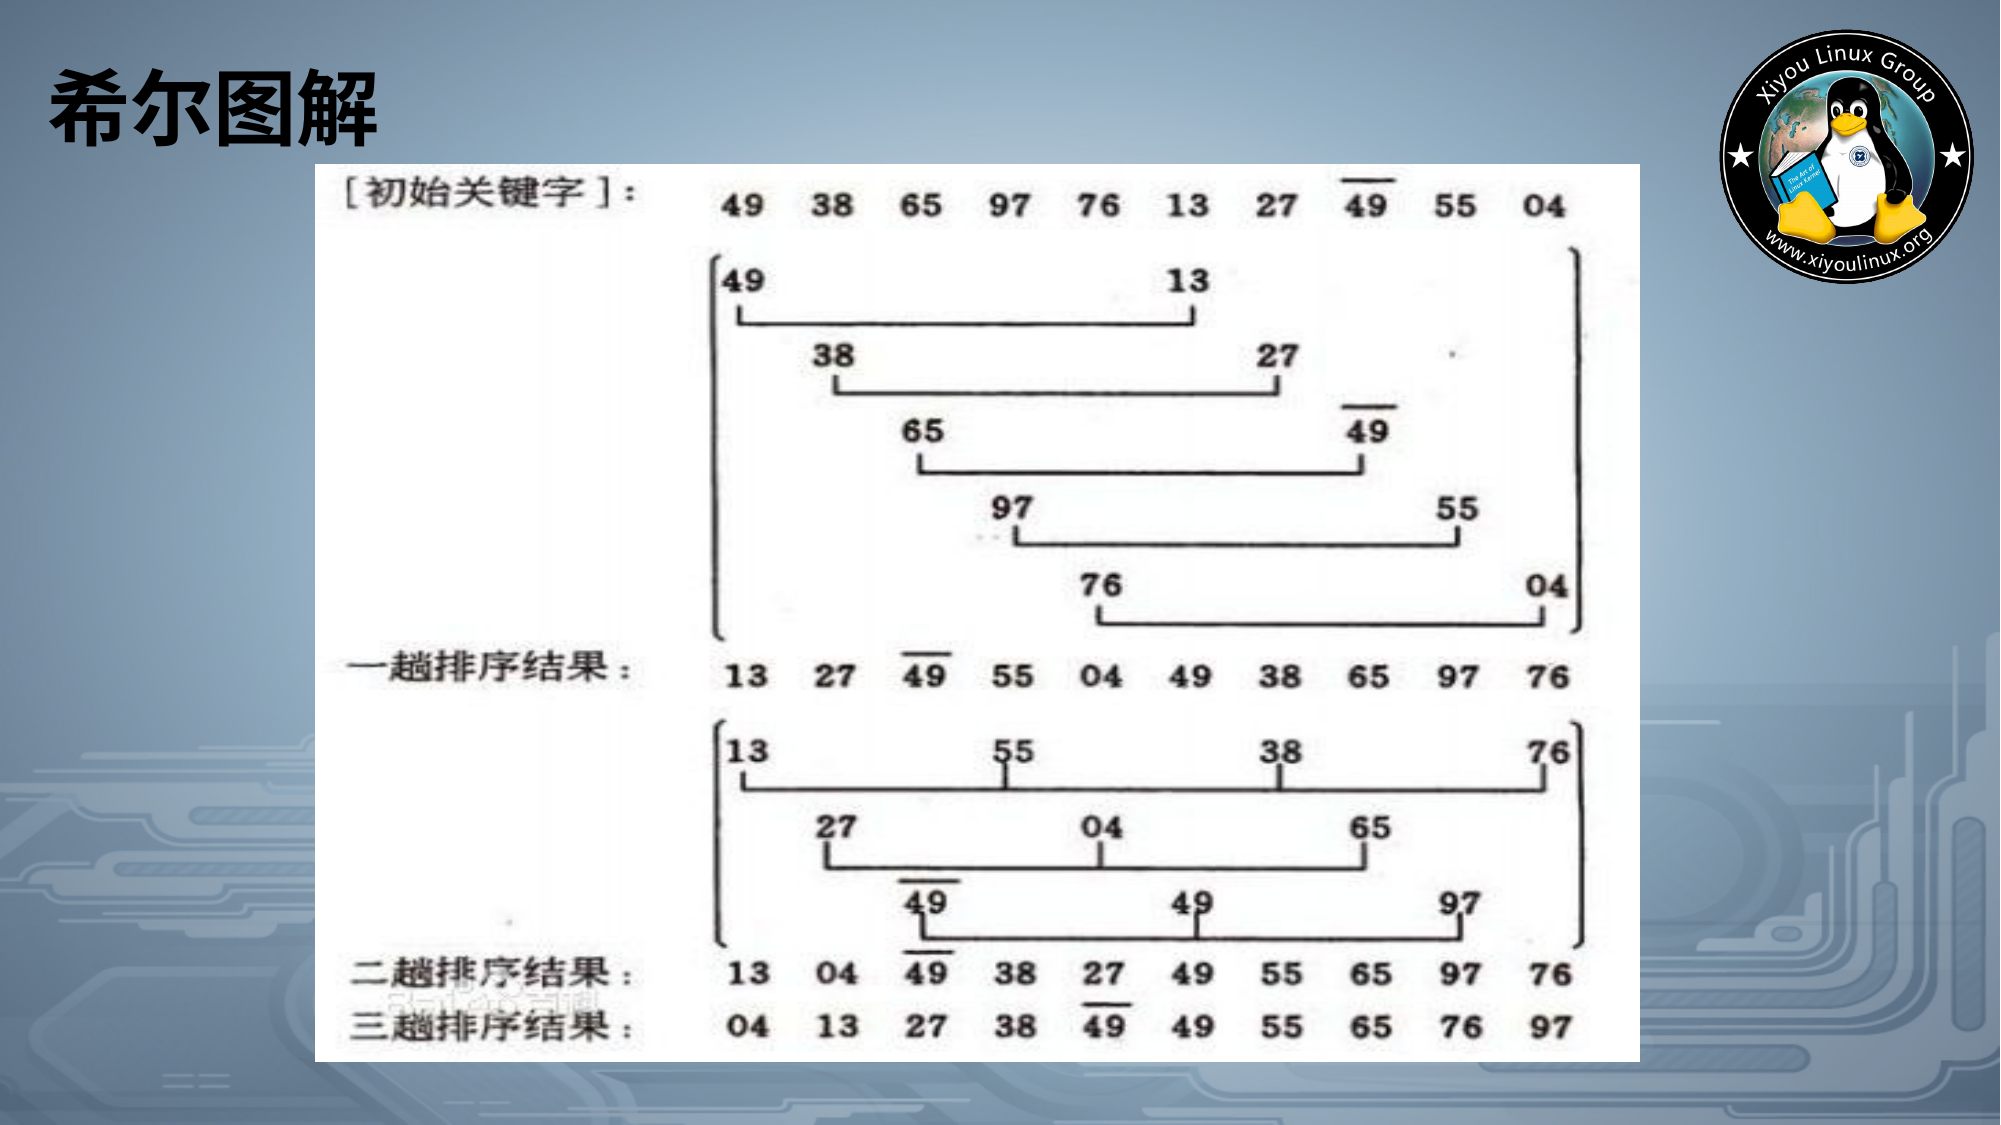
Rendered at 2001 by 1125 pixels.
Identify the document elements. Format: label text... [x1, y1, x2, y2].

text_box 希尔图解 [32, 48, 554, 264]
picture [0, 0, 2000, 1125]
